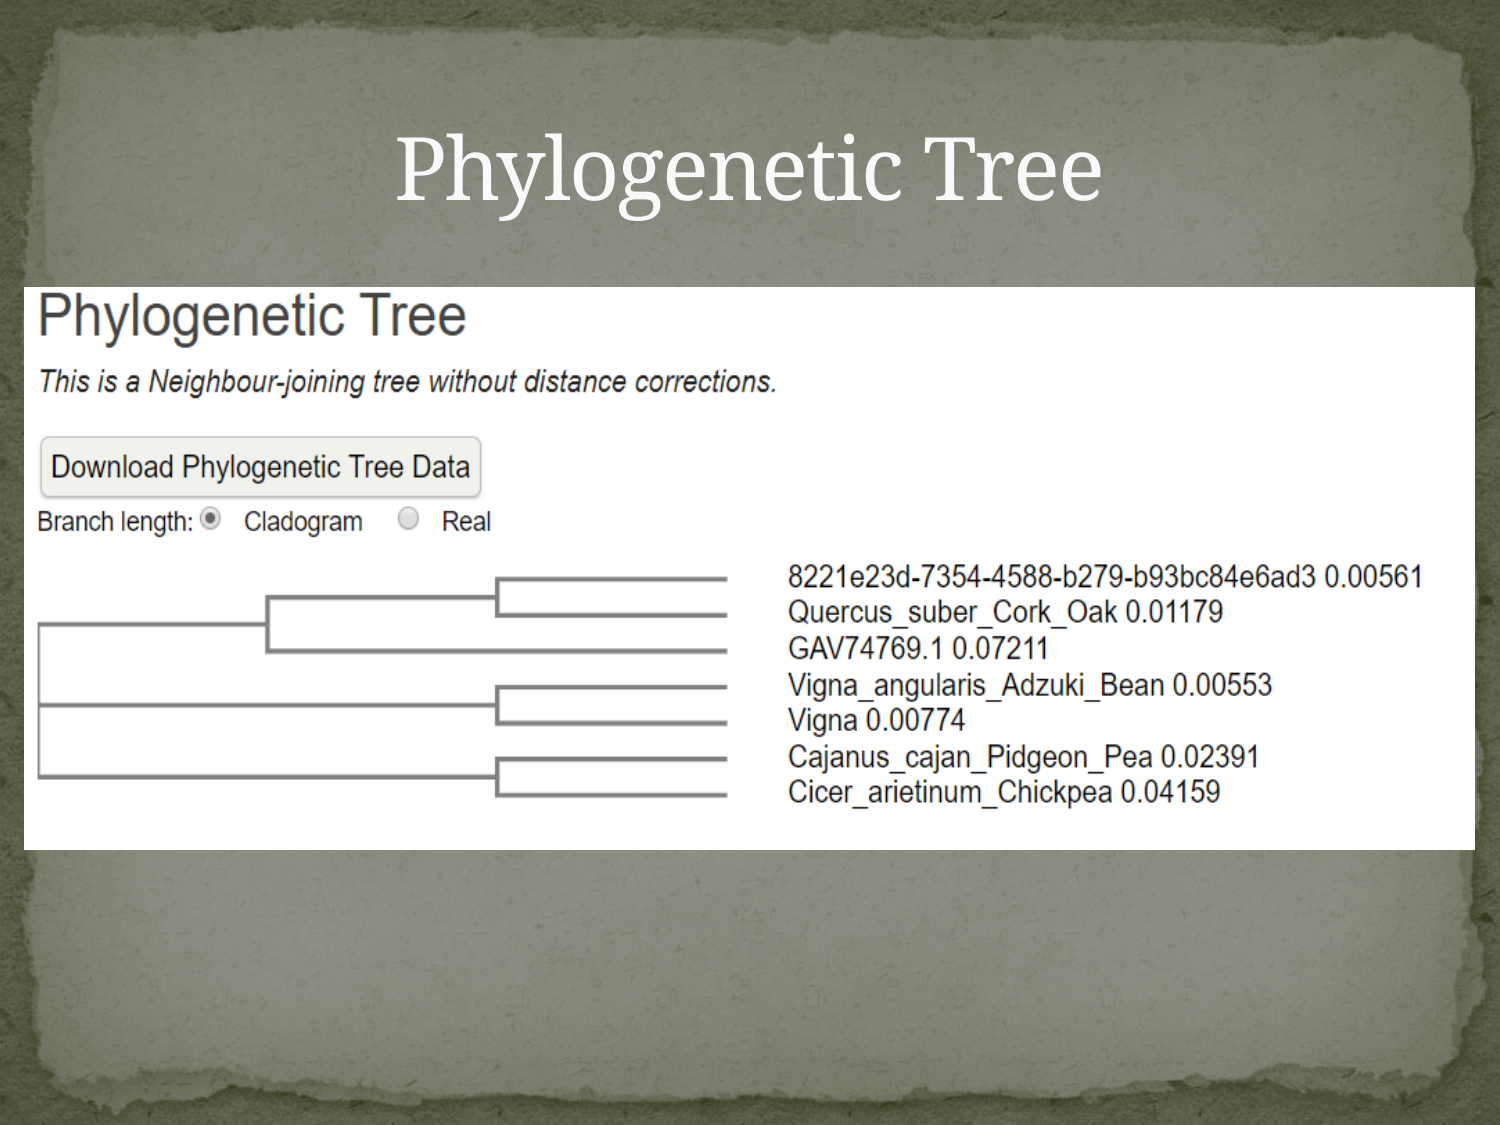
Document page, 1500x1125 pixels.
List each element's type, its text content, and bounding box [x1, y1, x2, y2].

picture [24, 288, 1477, 851]
title Phylogenetic Tree [74, 24, 1425, 225]
